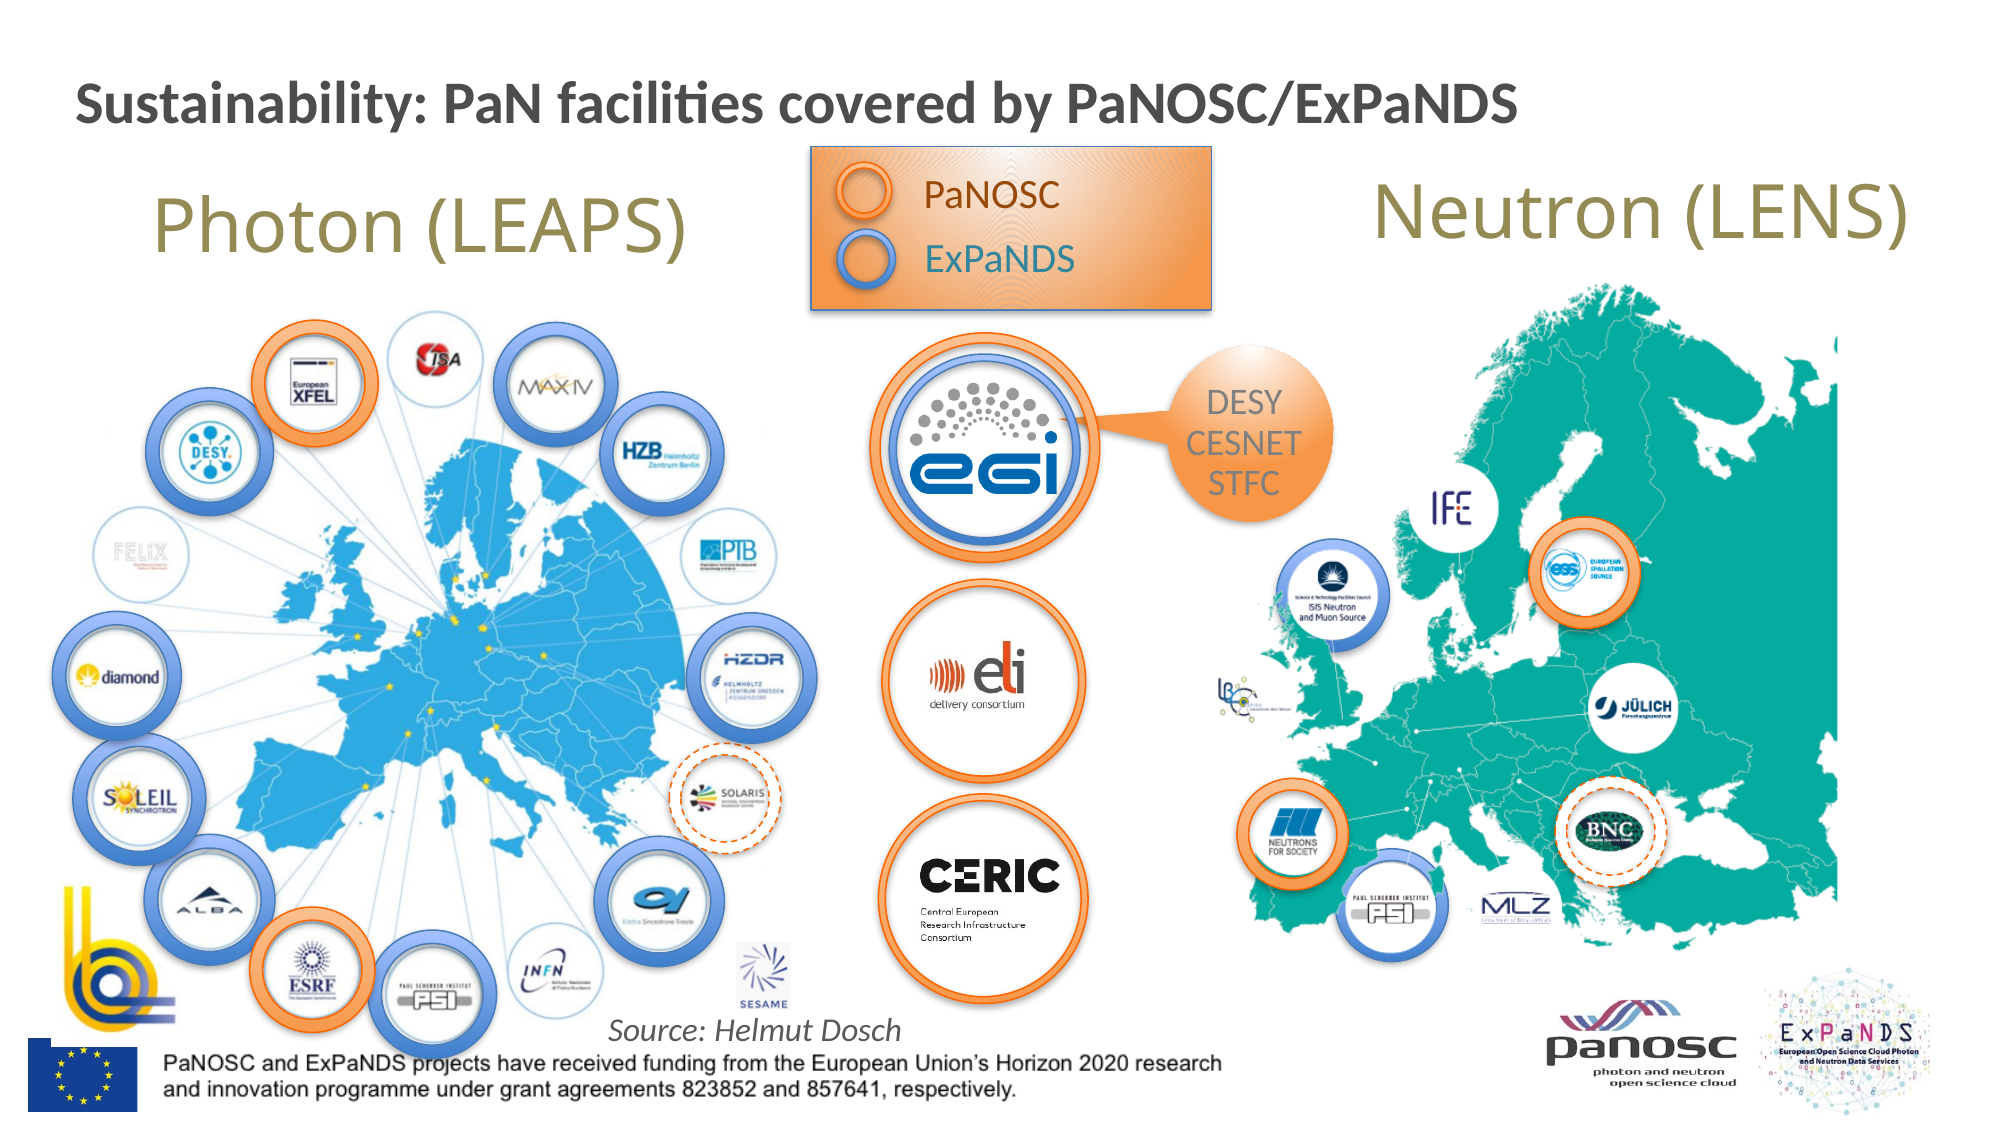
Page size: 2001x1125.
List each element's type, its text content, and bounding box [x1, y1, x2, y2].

picture [890, 364, 1075, 512]
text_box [810, 146, 1212, 311]
text_box Neutron (LENS) [1356, 156, 1924, 262]
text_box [52, 322, 1449, 1059]
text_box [1211, 263, 1838, 985]
picture [27, 1038, 138, 1112]
title Sustainability: PaN facilities covered by PaNOSC/ExPaNDS [75, 62, 1898, 136]
picture [923, 623, 1037, 736]
text_box Photon (LEAPS) [136, 170, 703, 276]
picture [899, 808, 1079, 988]
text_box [50, 304, 809, 322]
picture [143, 1059, 1272, 1113]
picture [1531, 964, 1959, 1118]
